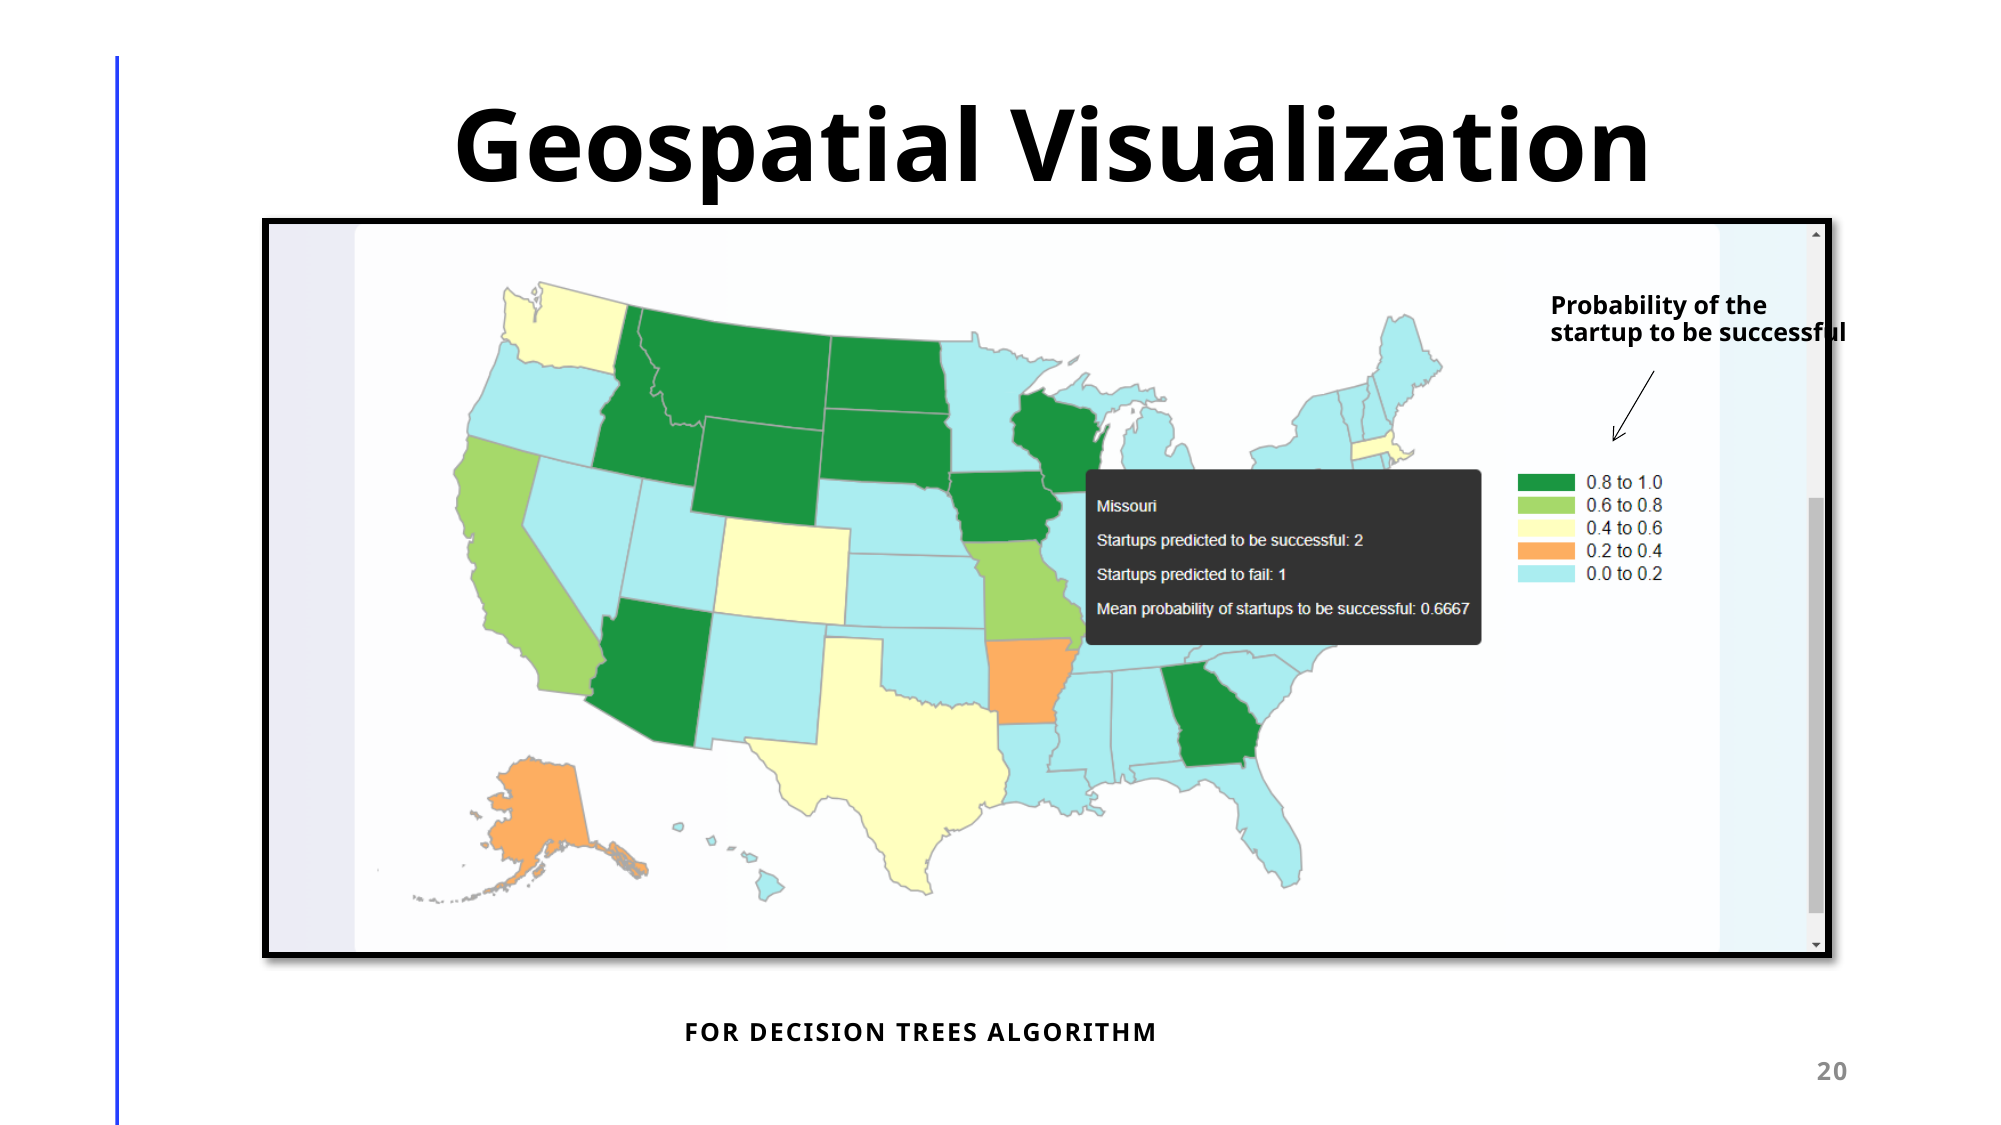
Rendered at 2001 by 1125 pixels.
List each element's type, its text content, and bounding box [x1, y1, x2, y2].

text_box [1597, 385, 1669, 428]
text_box For decision trees Algorithm [502, 1001, 1340, 1062]
title Geospatial Visualization [437, 40, 2000, 259]
picture [268, 223, 1826, 953]
slide_number 20 [1412, 1042, 1863, 1103]
text_box Probability of the startup to be successful [1535, 211, 1882, 430]
